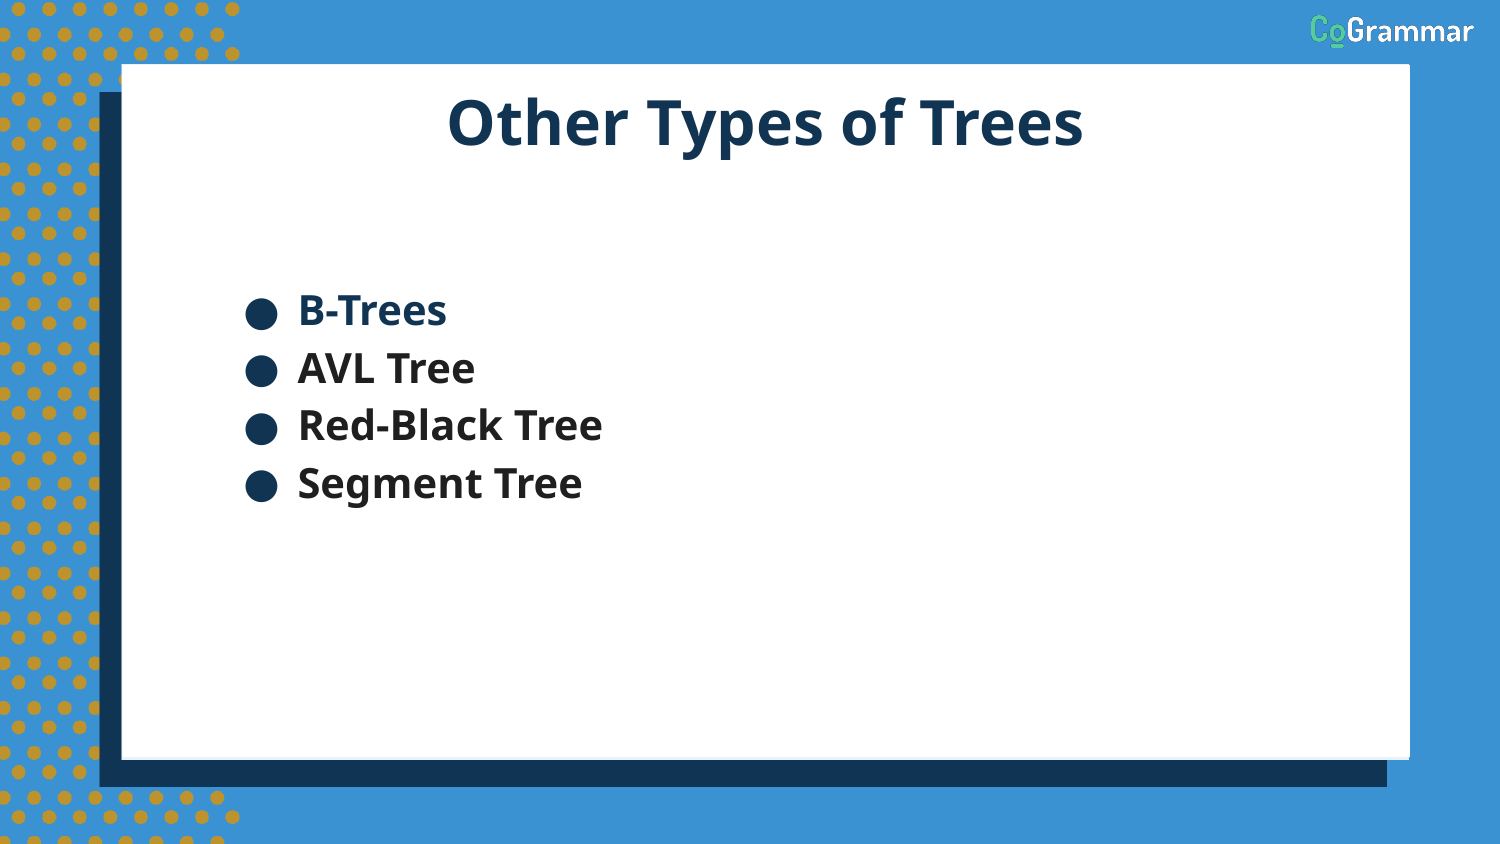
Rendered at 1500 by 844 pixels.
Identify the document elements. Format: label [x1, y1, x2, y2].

text_box [0, 0, 1500, 844]
picture [1310, 15, 1474, 48]
